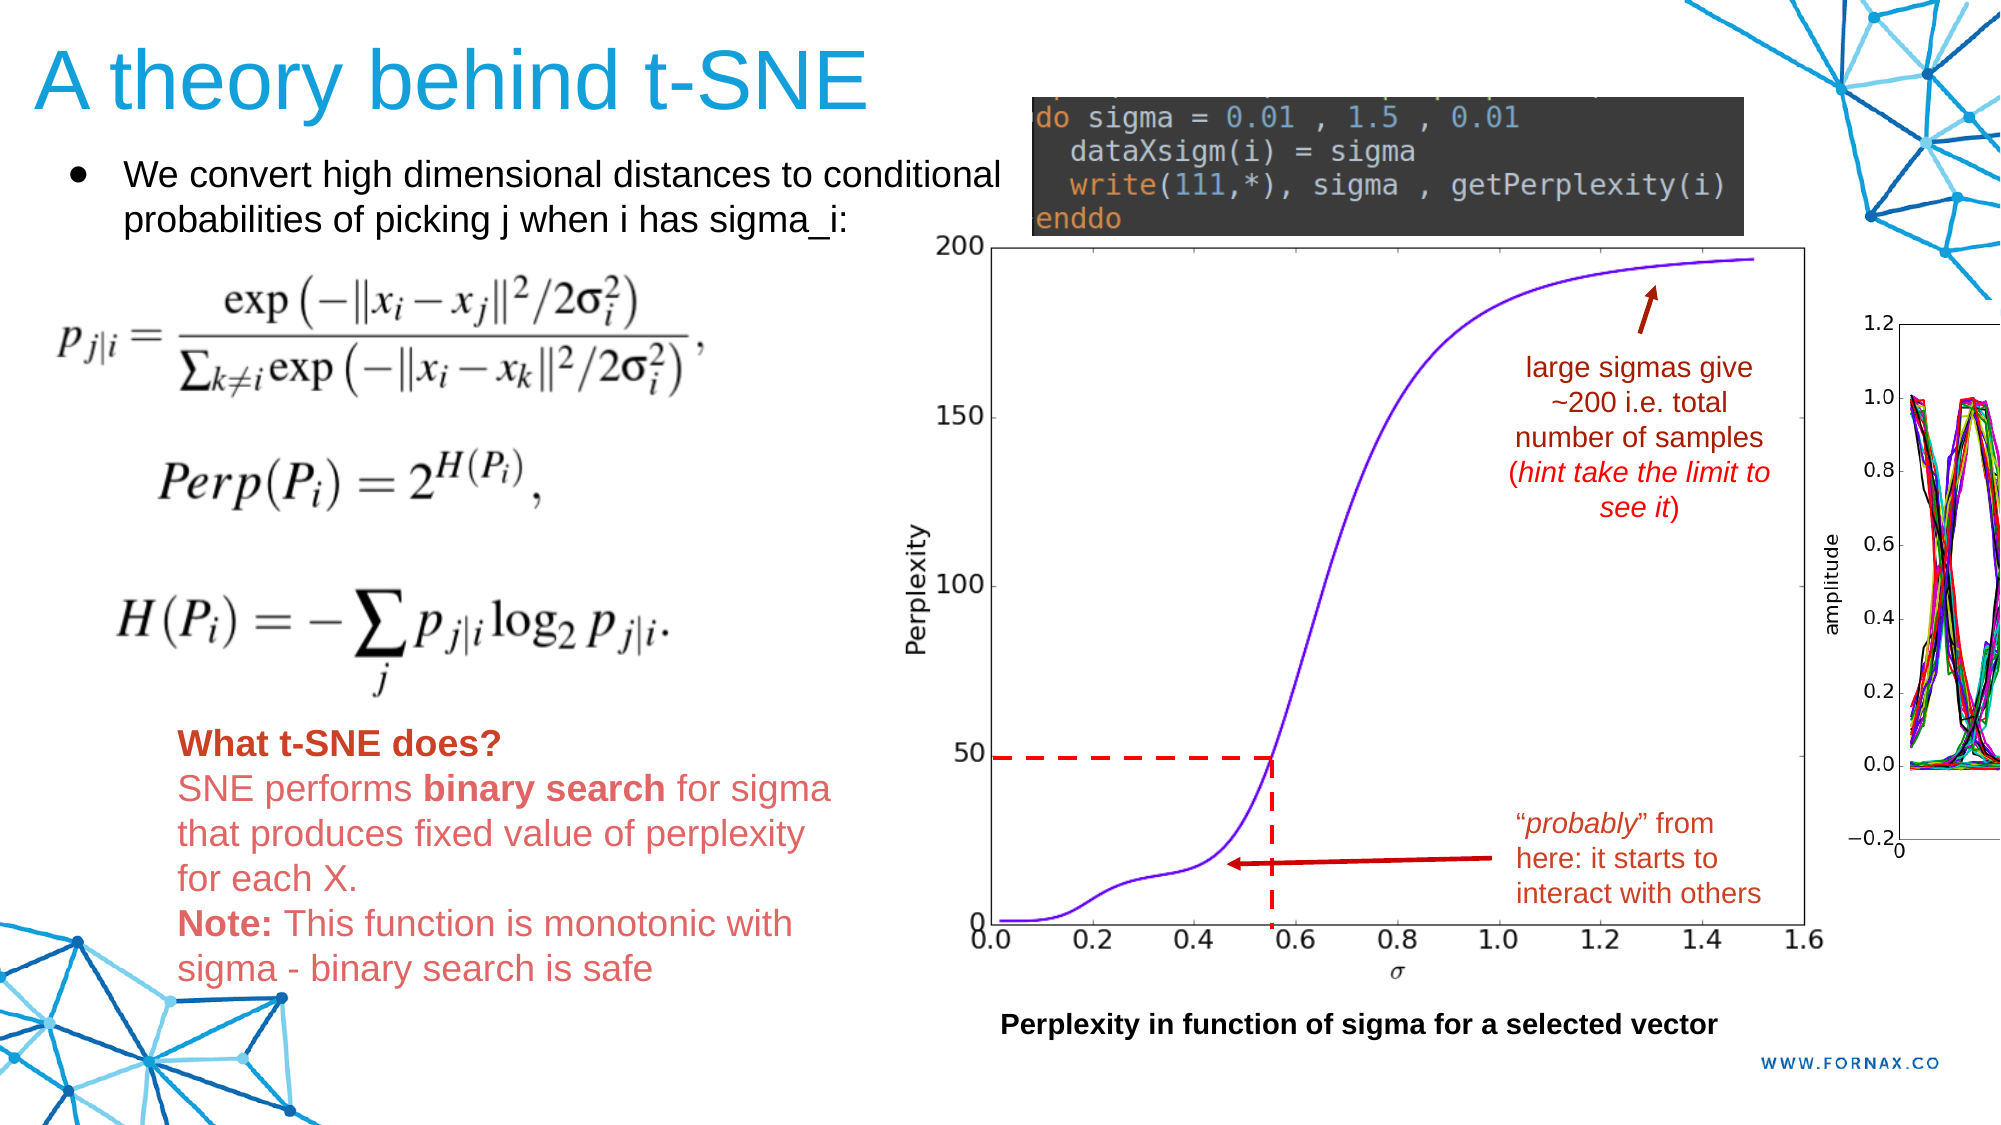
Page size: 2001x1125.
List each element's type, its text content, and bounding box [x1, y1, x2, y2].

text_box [1487, 284, 1792, 426]
title A theory behind t-SNE [19, 29, 1721, 122]
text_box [895, 210, 1855, 1051]
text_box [992, 757, 1273, 930]
picture [1871, 15, 1878, 21]
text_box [1226, 789, 1779, 865]
picture [1693, 0, 1832, 79]
picture [0, 0, 2001, 1125]
text_box What t-SNE does? SNE performs binary search for sigma that produces fixed value of perplexity for each X. Note: This function is monotonic with sigma - binary search is safe [162, 704, 874, 969]
text_box We convert high dimensional distances to conditional probabilities of picking j when i has sigma_i: [33, 134, 1027, 244]
picture [1966, 114, 1973, 120]
